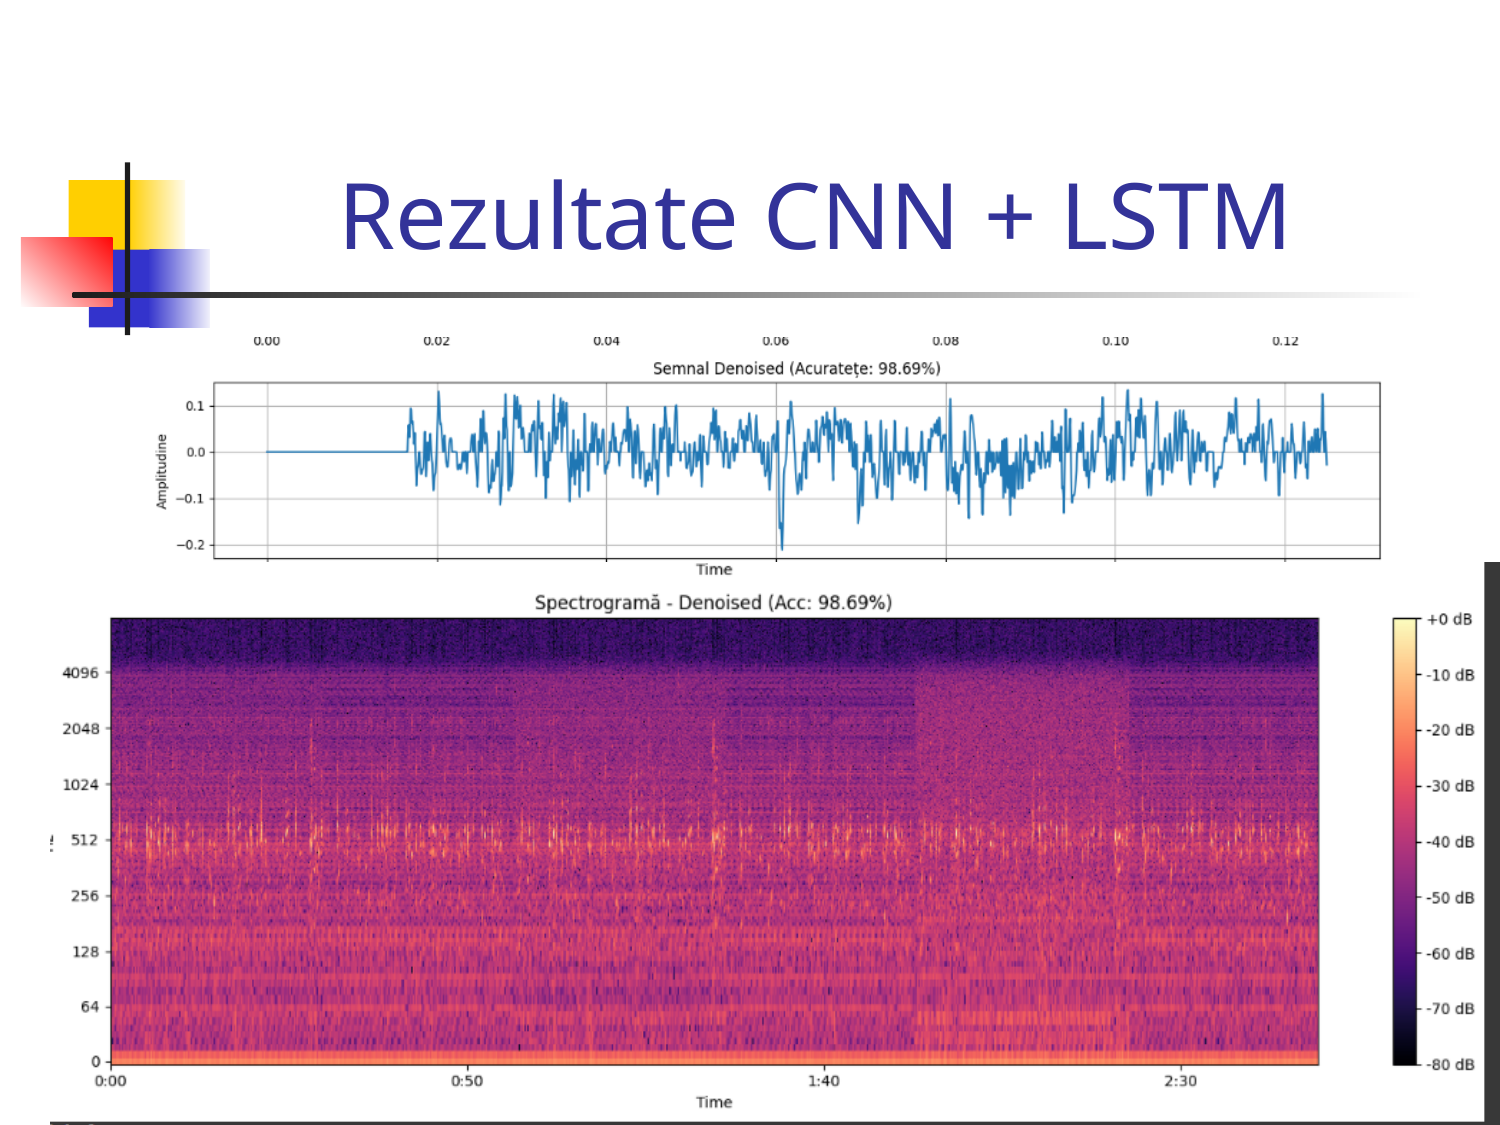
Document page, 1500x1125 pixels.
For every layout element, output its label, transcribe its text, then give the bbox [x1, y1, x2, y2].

title Rezultate CNN + LSTM [188, 35, 1468, 275]
picture [49, 562, 1500, 1125]
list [137, 337, 1388, 560]
